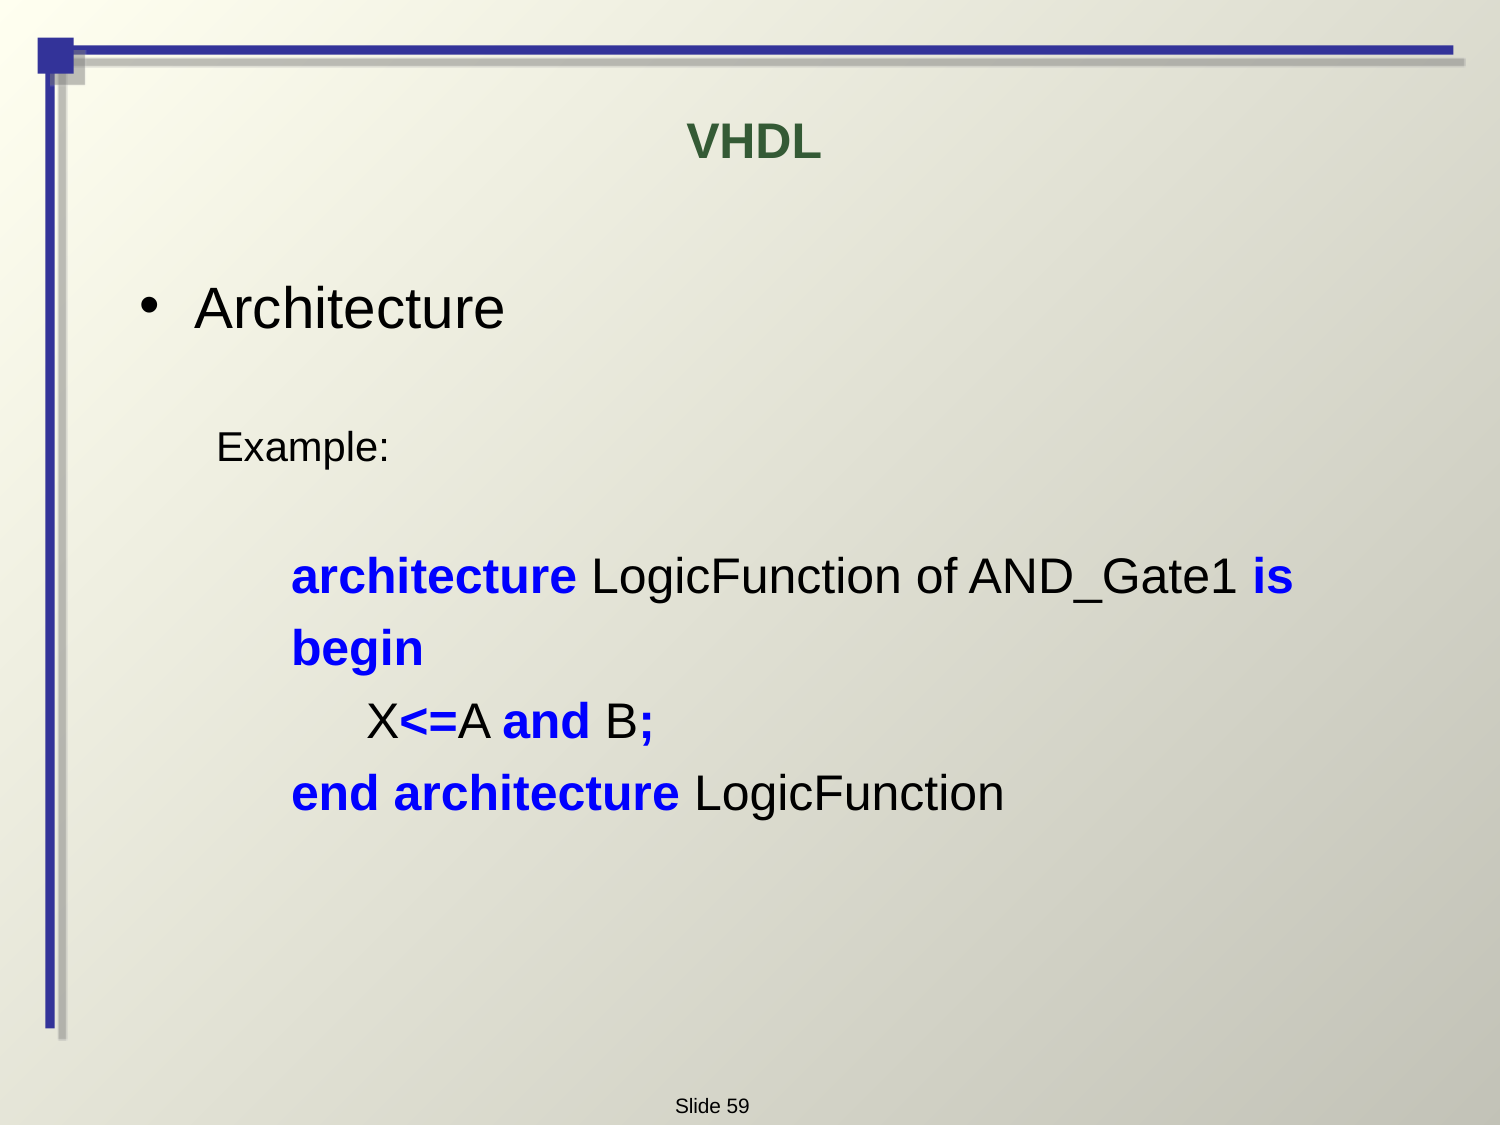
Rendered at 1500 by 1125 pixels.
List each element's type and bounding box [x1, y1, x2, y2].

text_box [37, 37, 1449, 1024]
